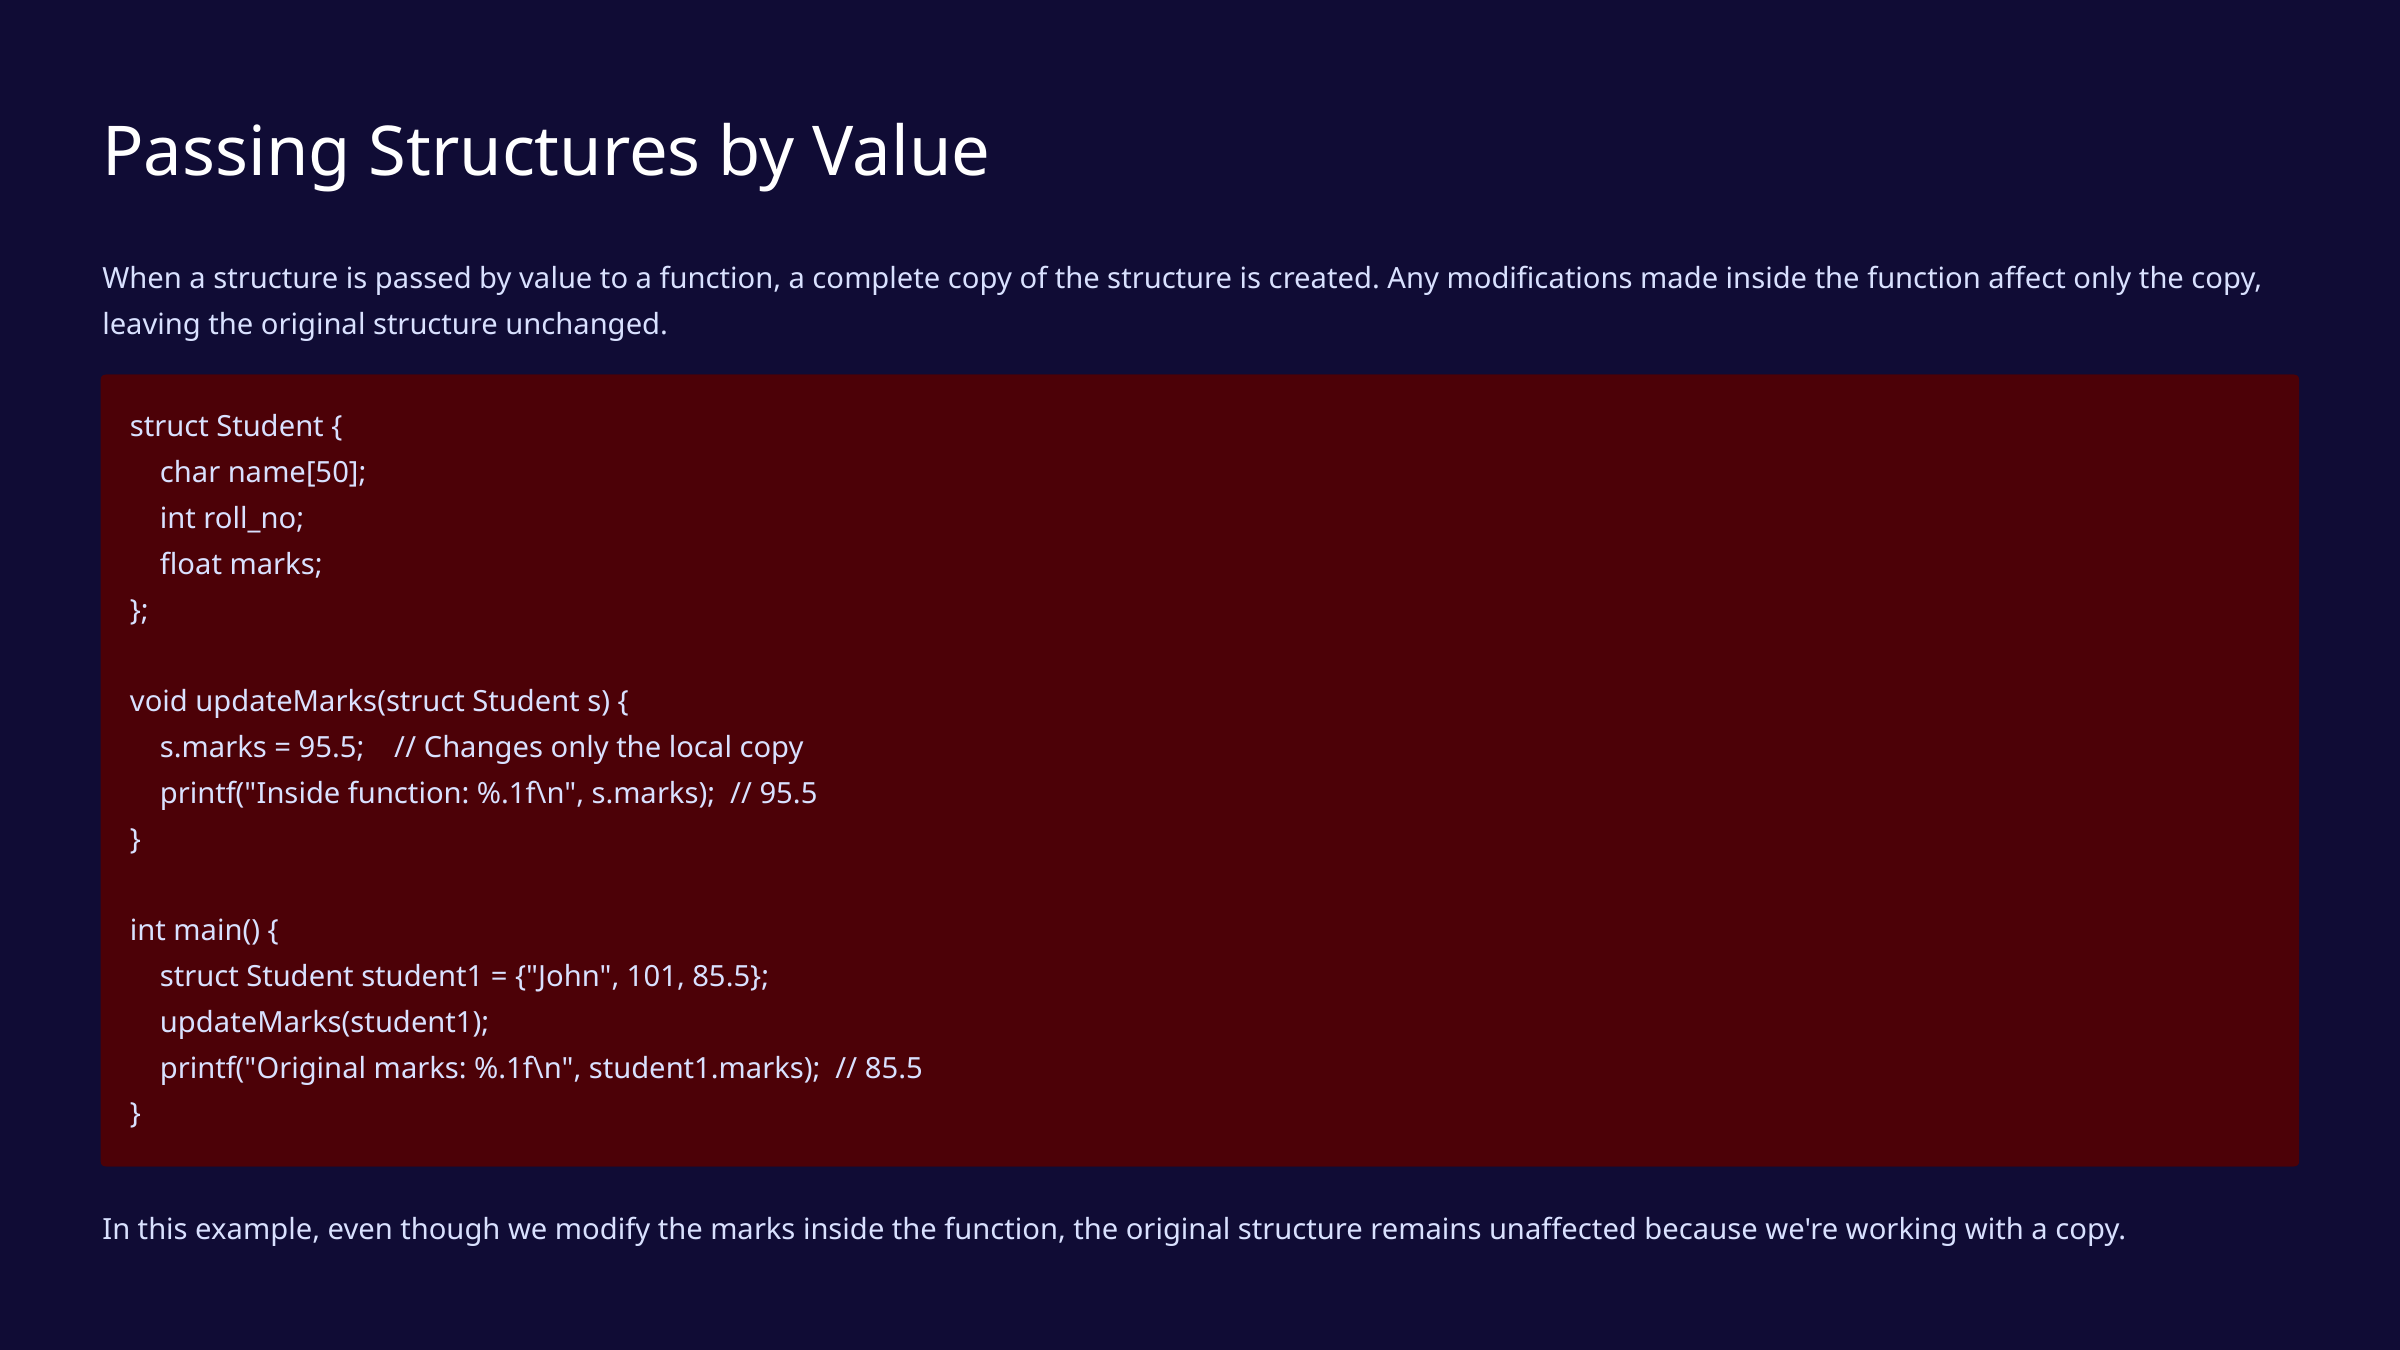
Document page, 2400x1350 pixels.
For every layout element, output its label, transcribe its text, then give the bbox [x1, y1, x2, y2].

text_box [100, 374, 2300, 1167]
text_box Passing Structures by Value [102, 103, 952, 190]
text_box When a structure is passed by value to a function, a complete copy of the structure is created. Any modifications made inside the function affect only the copy, leaving the original structure unchanged. [102, 248, 2298, 342]
text_box struct Student { char name[50]; int roll_no; float marks; }; void updateMarks(struct Student s) { s.marks = 95.5; // Changes only the local copy printf("Inside function: %.1f\n", s.marks); // 95.5 } int main() { struct Student student1 = {"John", 101, 85.5}; updateMarks(student1); printf("Original marks: %.1f\n", student1.marks); // 85.5 } [129, 396, 2270, 1145]
text_box In this example, even though we modify the marks inside the function, the original structure remains unaffected because we're working with a copy. [102, 1199, 2298, 1246]
